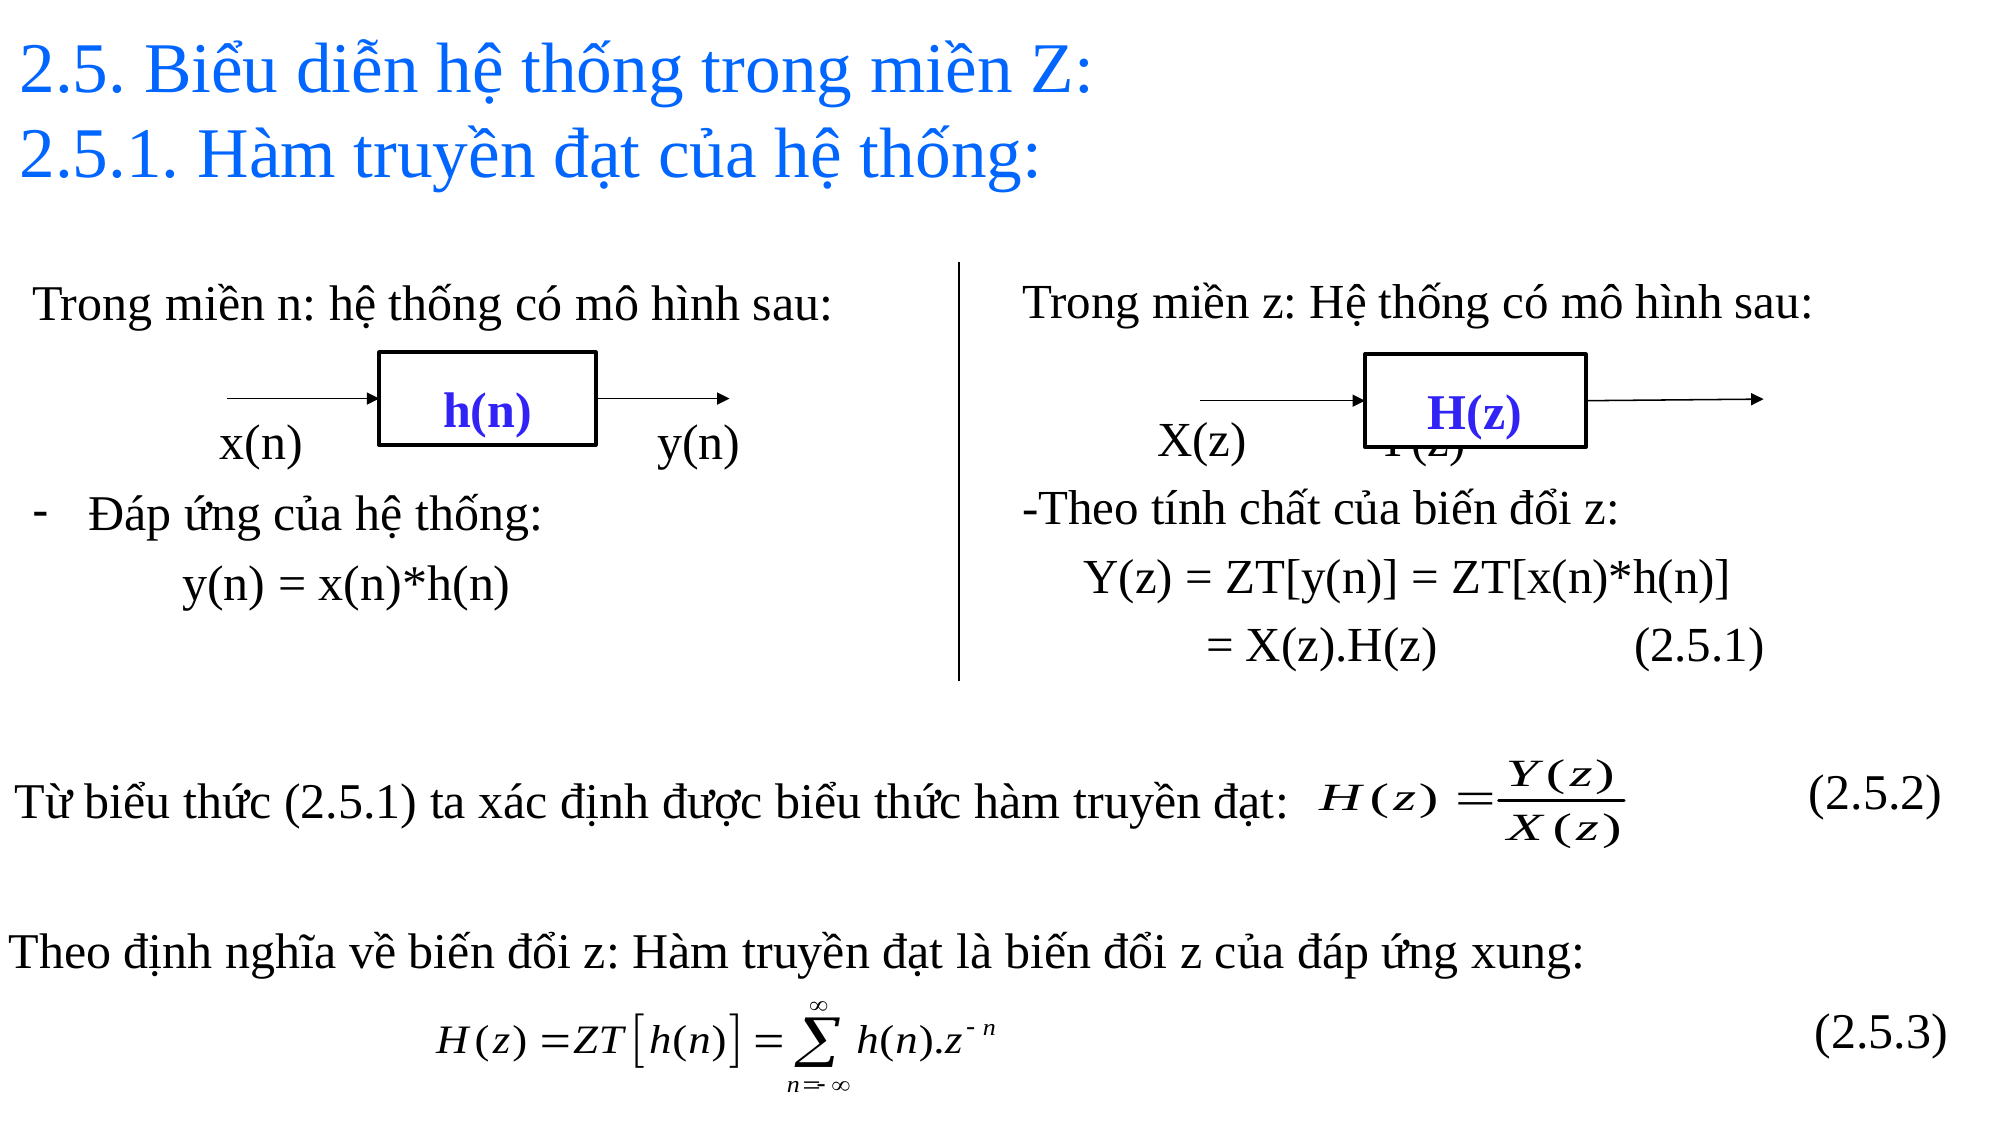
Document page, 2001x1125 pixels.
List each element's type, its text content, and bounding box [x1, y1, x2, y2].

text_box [1308, 749, 1637, 856]
list Trong miền z: Hệ thống có mô hình sau: X(z) Y(z) -Theo tính chất của biến đổi z: Y(z) = ZT[y(n)] = ZT[x(n)*h(n)] = X(z).H(z) (2.5.1) [1007, 262, 1980, 761]
title 2.5. Biểu diễn hệ thống trong miền Z: 2.5.1. Hàm truyền đạt của hệ thống: [4, 12, 1805, 201]
list Trong miền n: hệ thống có mô hình sau: x(n) y(n) Đáp ứng của hệ thống: y(n) = x(n)*h(n) [17, 262, 1007, 725]
text_box (2.5.3) [1799, 991, 2000, 1067]
text_box H(z) [1363, 352, 1588, 449]
text_box (2.5.2) [1794, 752, 2000, 827]
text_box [427, 986, 1008, 1102]
text_box Tính chất của đa thức Chebyshev: [1588, 401, 1763, 407]
text_box Theo định nghĩa về biến đổi z: Hàm truyền đạt là biến đổi z của đáp ứng xung: [0, 910, 1924, 986]
text_box h(n) [377, 350, 598, 447]
text_box Từ biểu thức (2.5.1) ta xác định được biểu thức hàm truyền đạt: [0, 760, 1473, 881]
